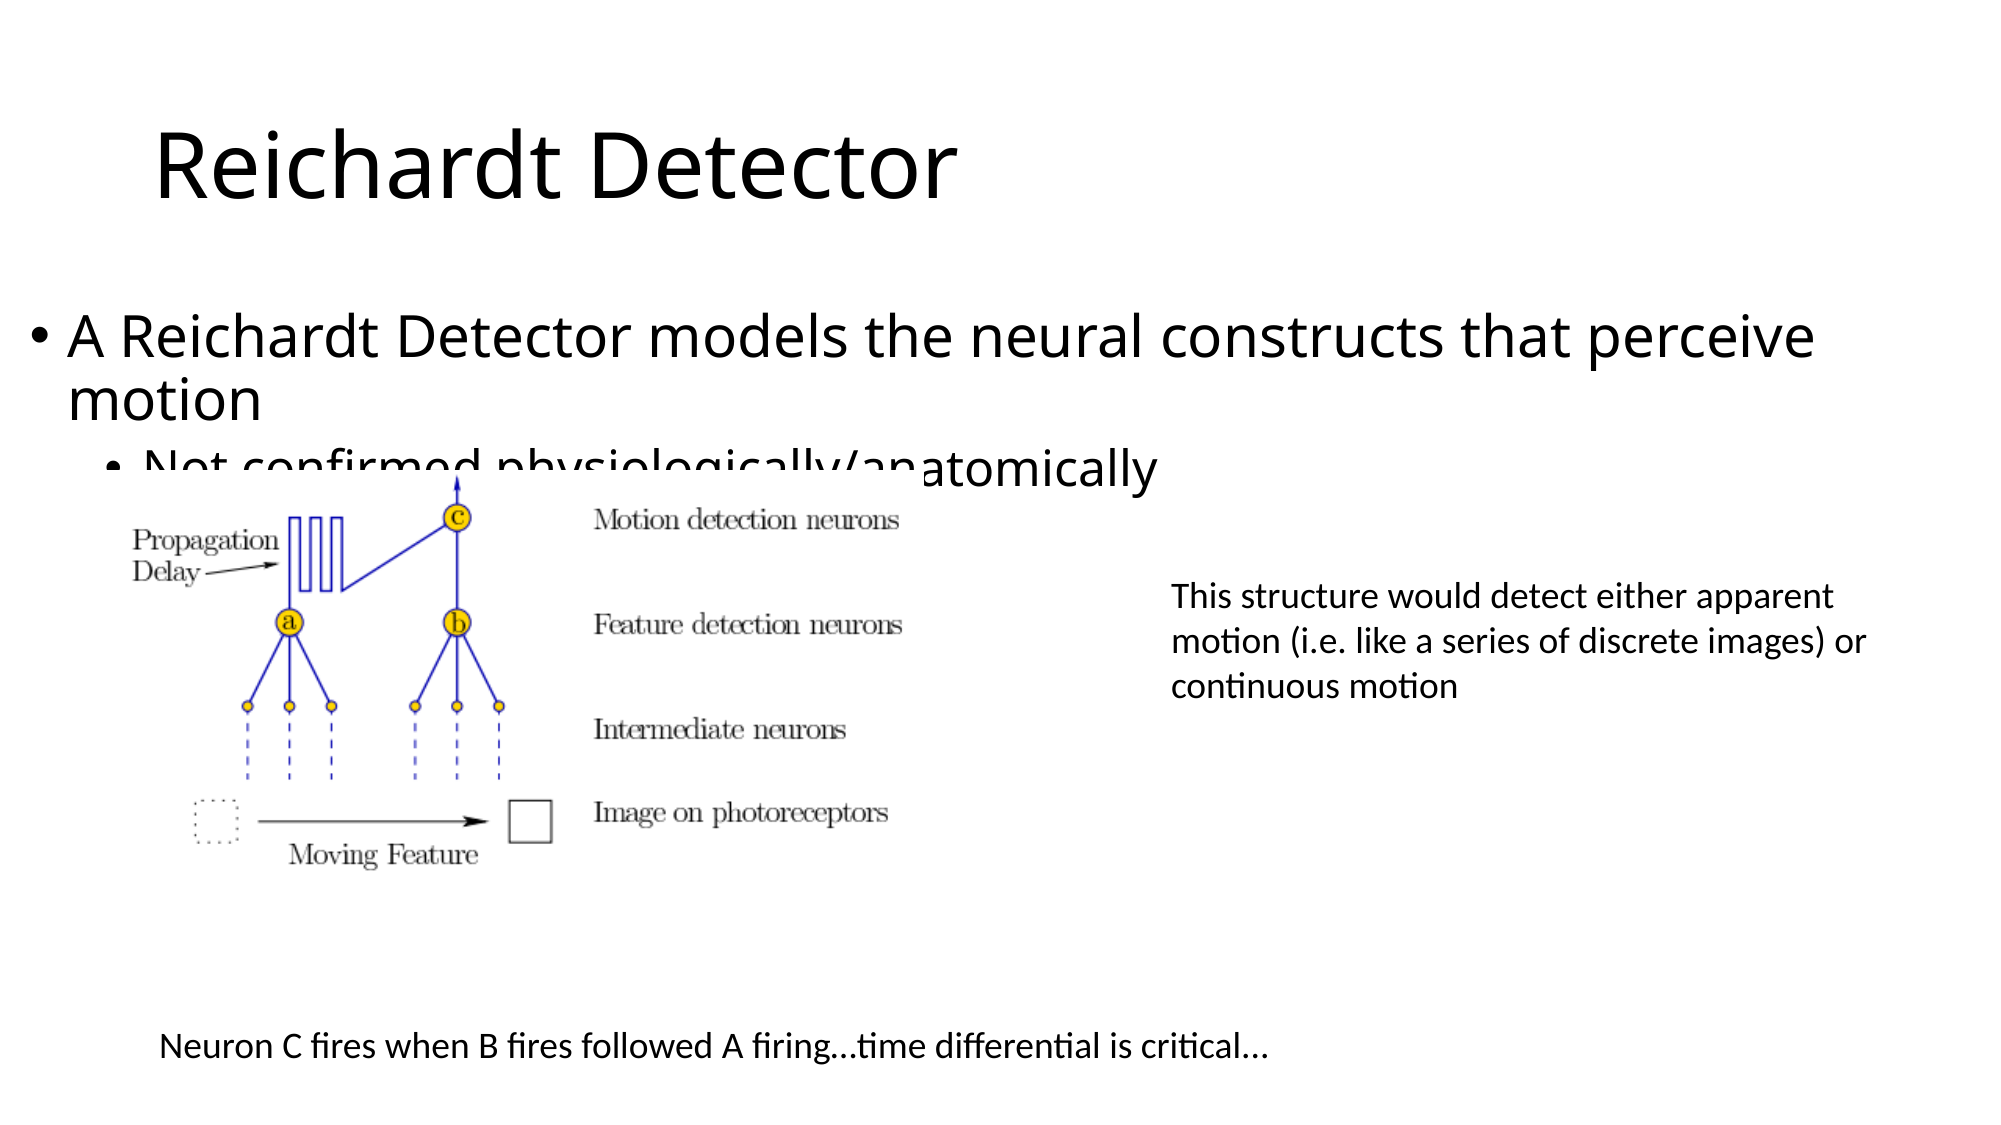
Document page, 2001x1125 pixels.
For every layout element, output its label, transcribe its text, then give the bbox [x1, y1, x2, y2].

text_box Neuron C fires when B fires followed A firing…time differential is critical... [144, 1013, 1286, 1073]
text_box This structure would detect either apparent motion (i.e. like a series of discrete images) or continuous motion [1156, 563, 1923, 713]
list A Reichardt Detector models the neural constructs that perceive motion Not confirmed physiologically/anatomically [14, 299, 2000, 1014]
title Reichardt Detector [137, 59, 1863, 278]
picture [98, 470, 924, 880]
